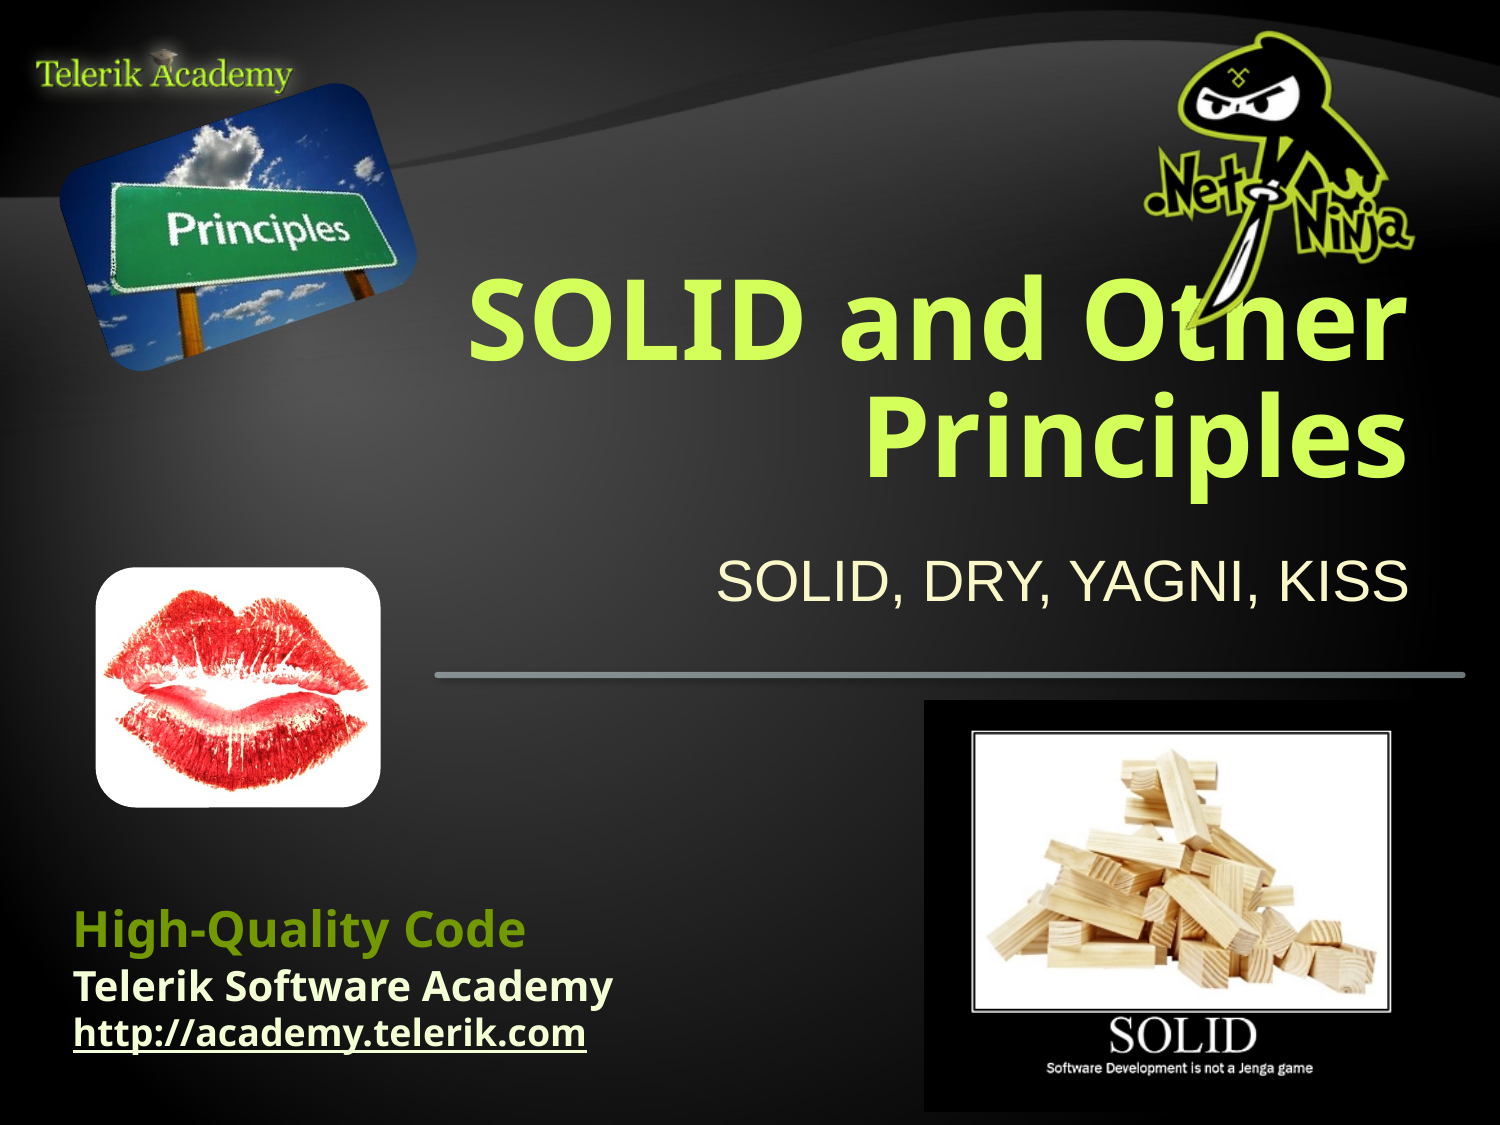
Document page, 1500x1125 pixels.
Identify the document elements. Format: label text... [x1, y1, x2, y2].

list http://academy.telerik.com [57, 1001, 713, 1063]
title SOLID and Other Principles [24, 249, 1425, 500]
picture [0, 0, 1500, 1125]
list Telerik Software Academy [57, 967, 713, 1001]
list High-Quality Code [57, 890, 713, 967]
subtitle SOLID, DRY, YAGNI, KISS [75, 531, 1425, 625]
